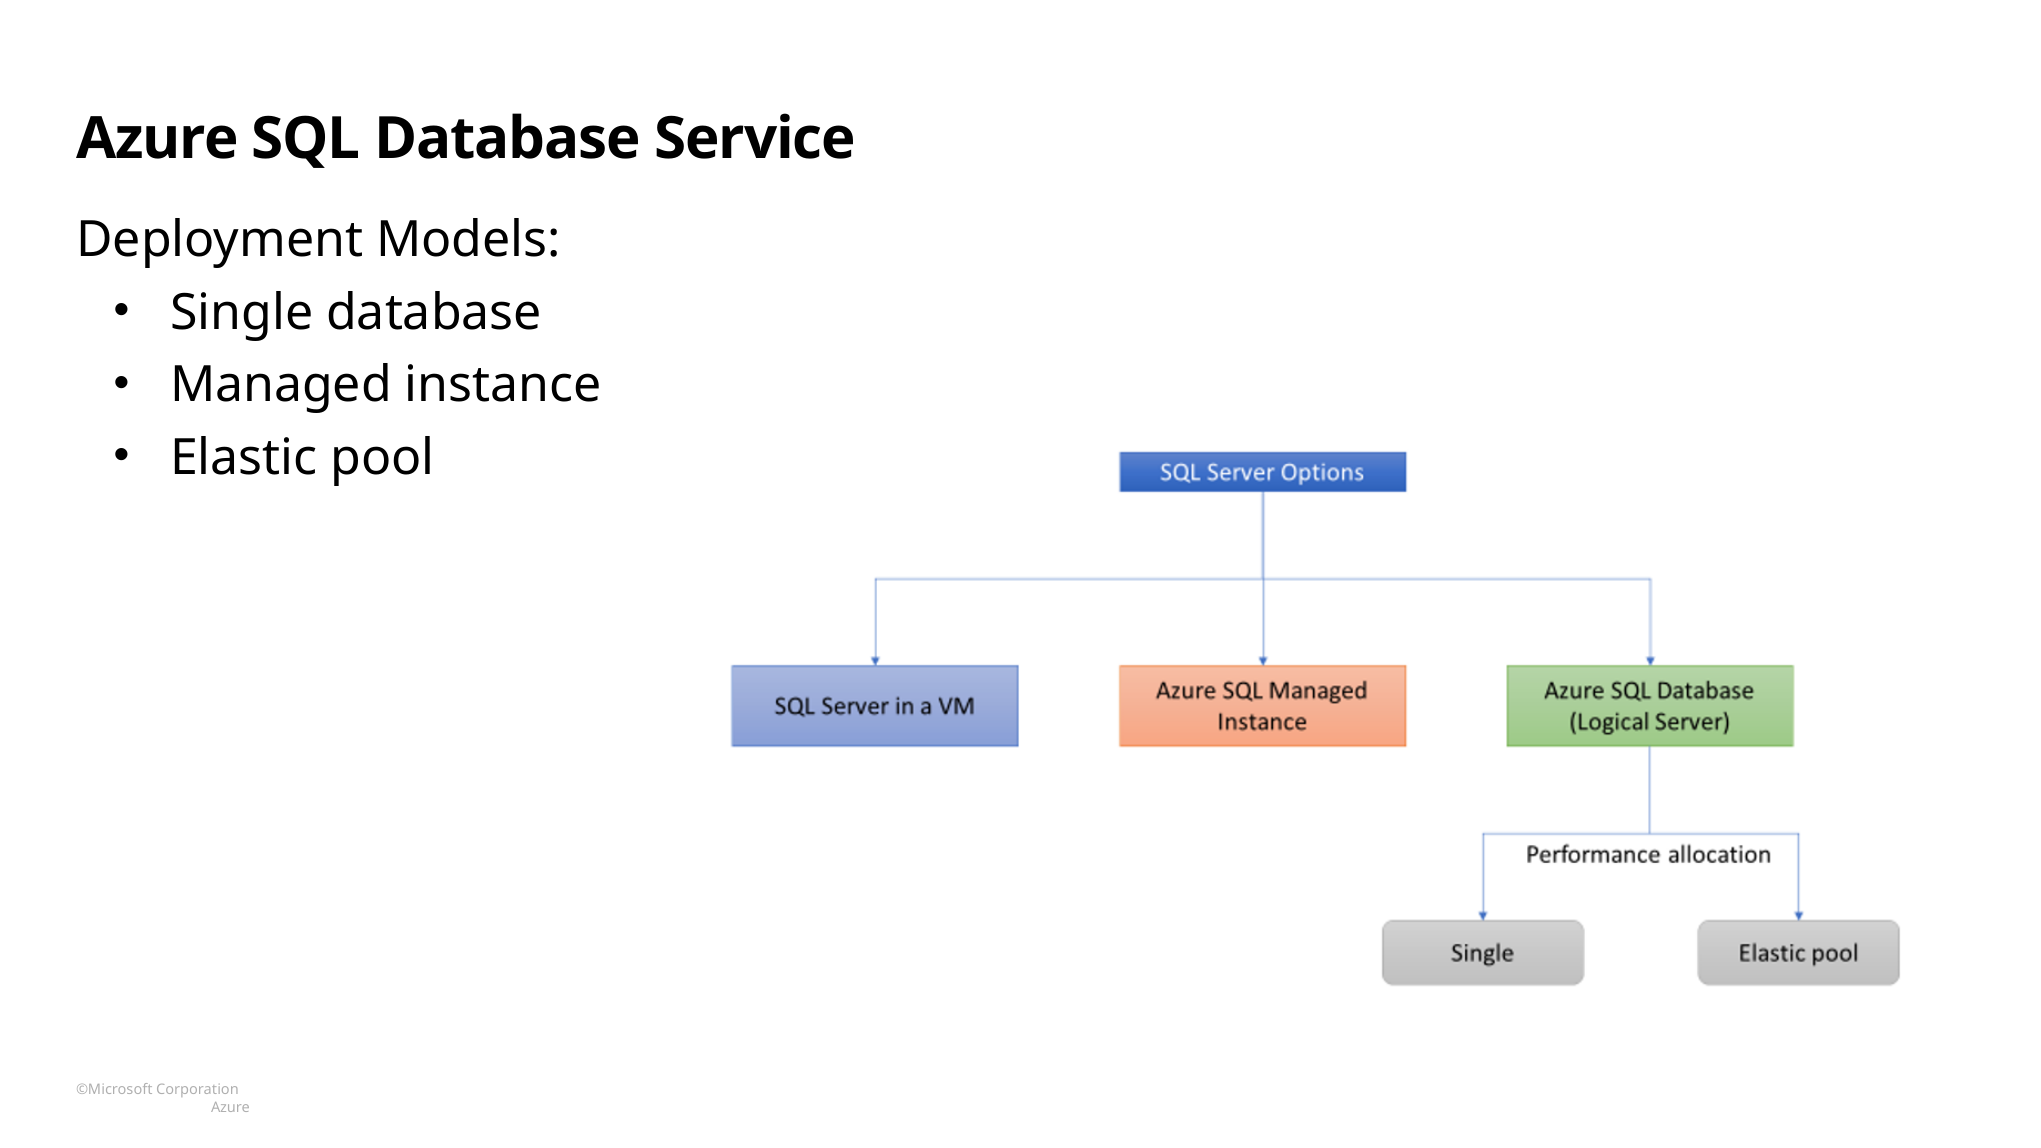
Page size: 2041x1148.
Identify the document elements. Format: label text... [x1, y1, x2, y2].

list Deployment Models: Single database Managed instance Elastic pool [76, 216, 1647, 550]
picture [685, 433, 1919, 1003]
title Azure SQL Database Service [76, 103, 1969, 172]
